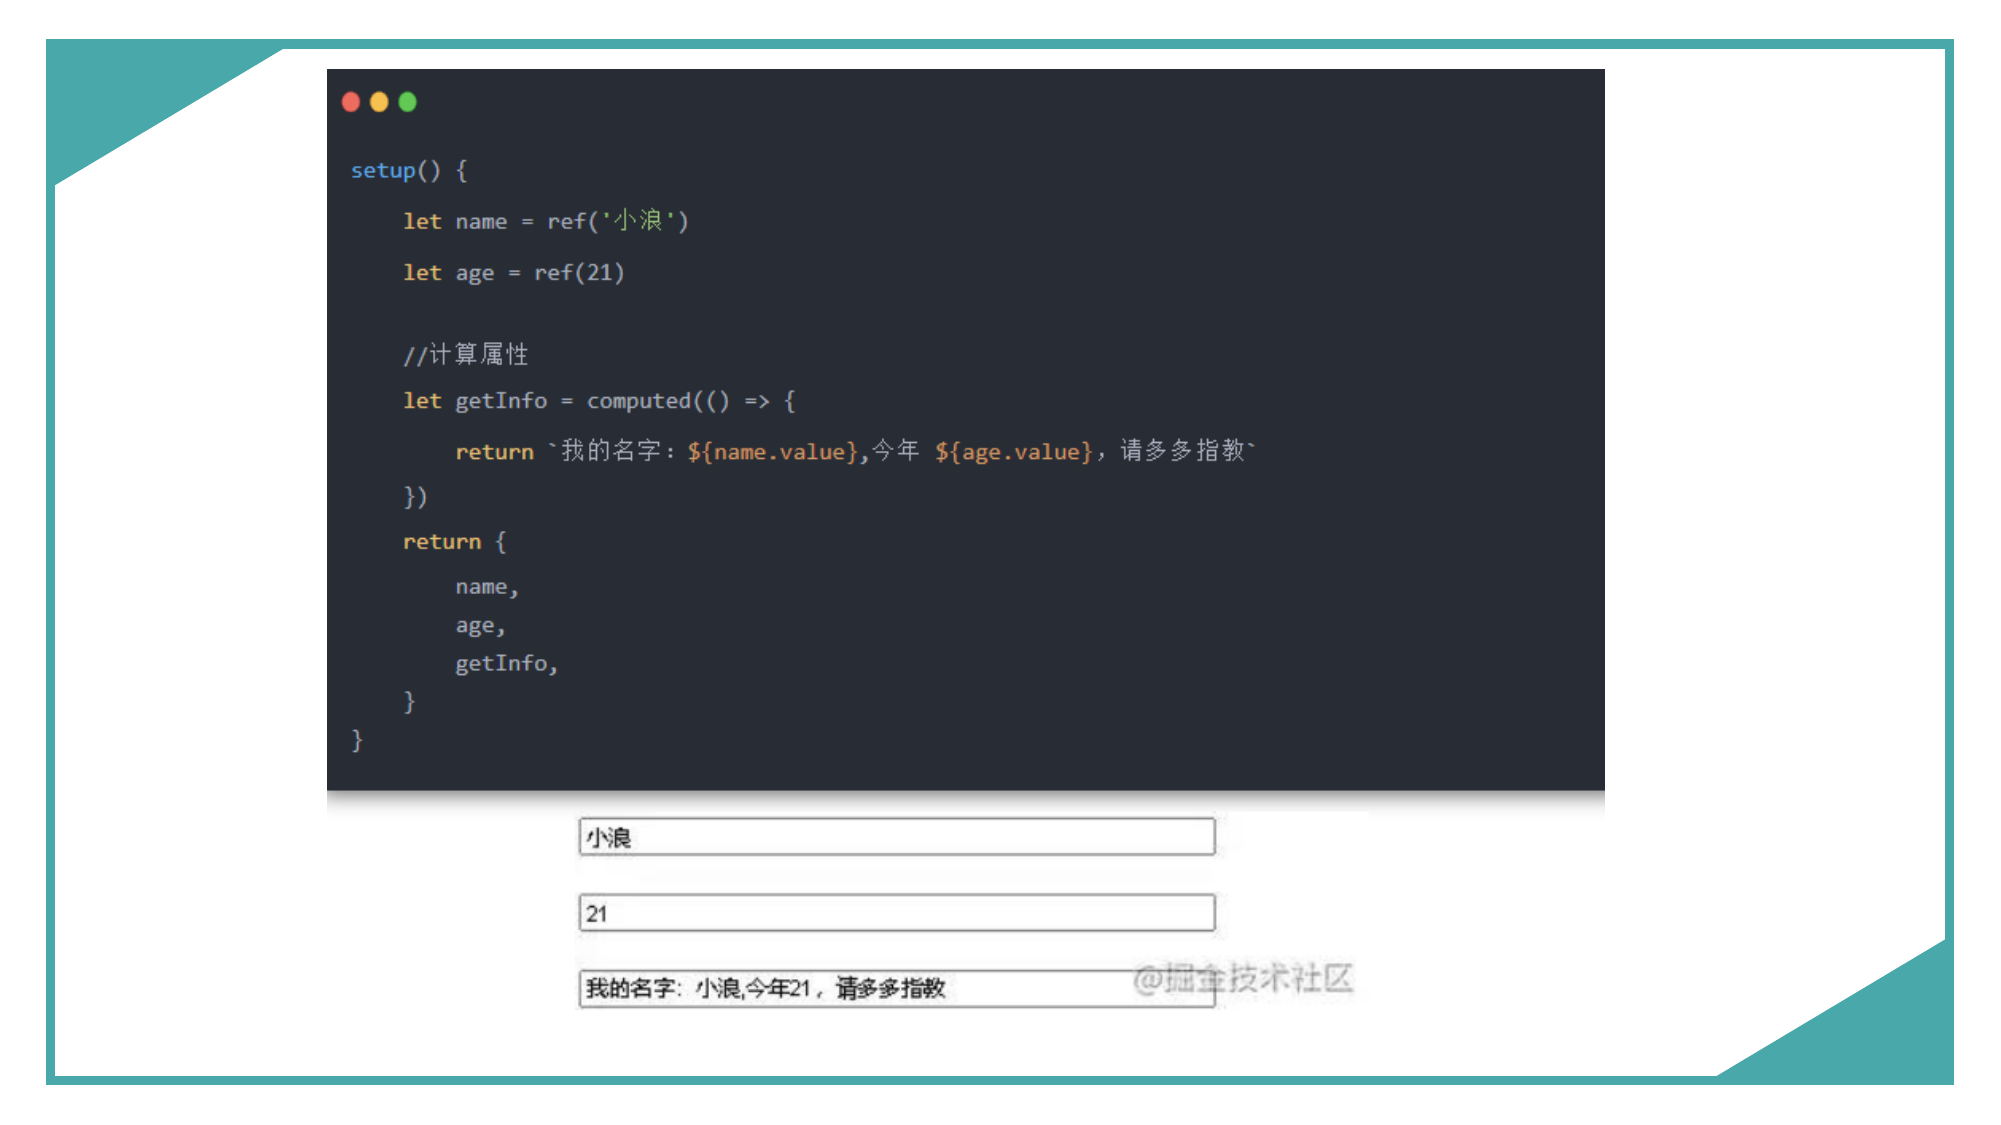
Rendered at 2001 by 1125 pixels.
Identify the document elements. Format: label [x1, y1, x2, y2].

text_box [50, 43, 1950, 1082]
picture [327, 69, 1605, 1032]
text_box [1705, 935, 1951, 1082]
text_box [49, 43, 295, 190]
